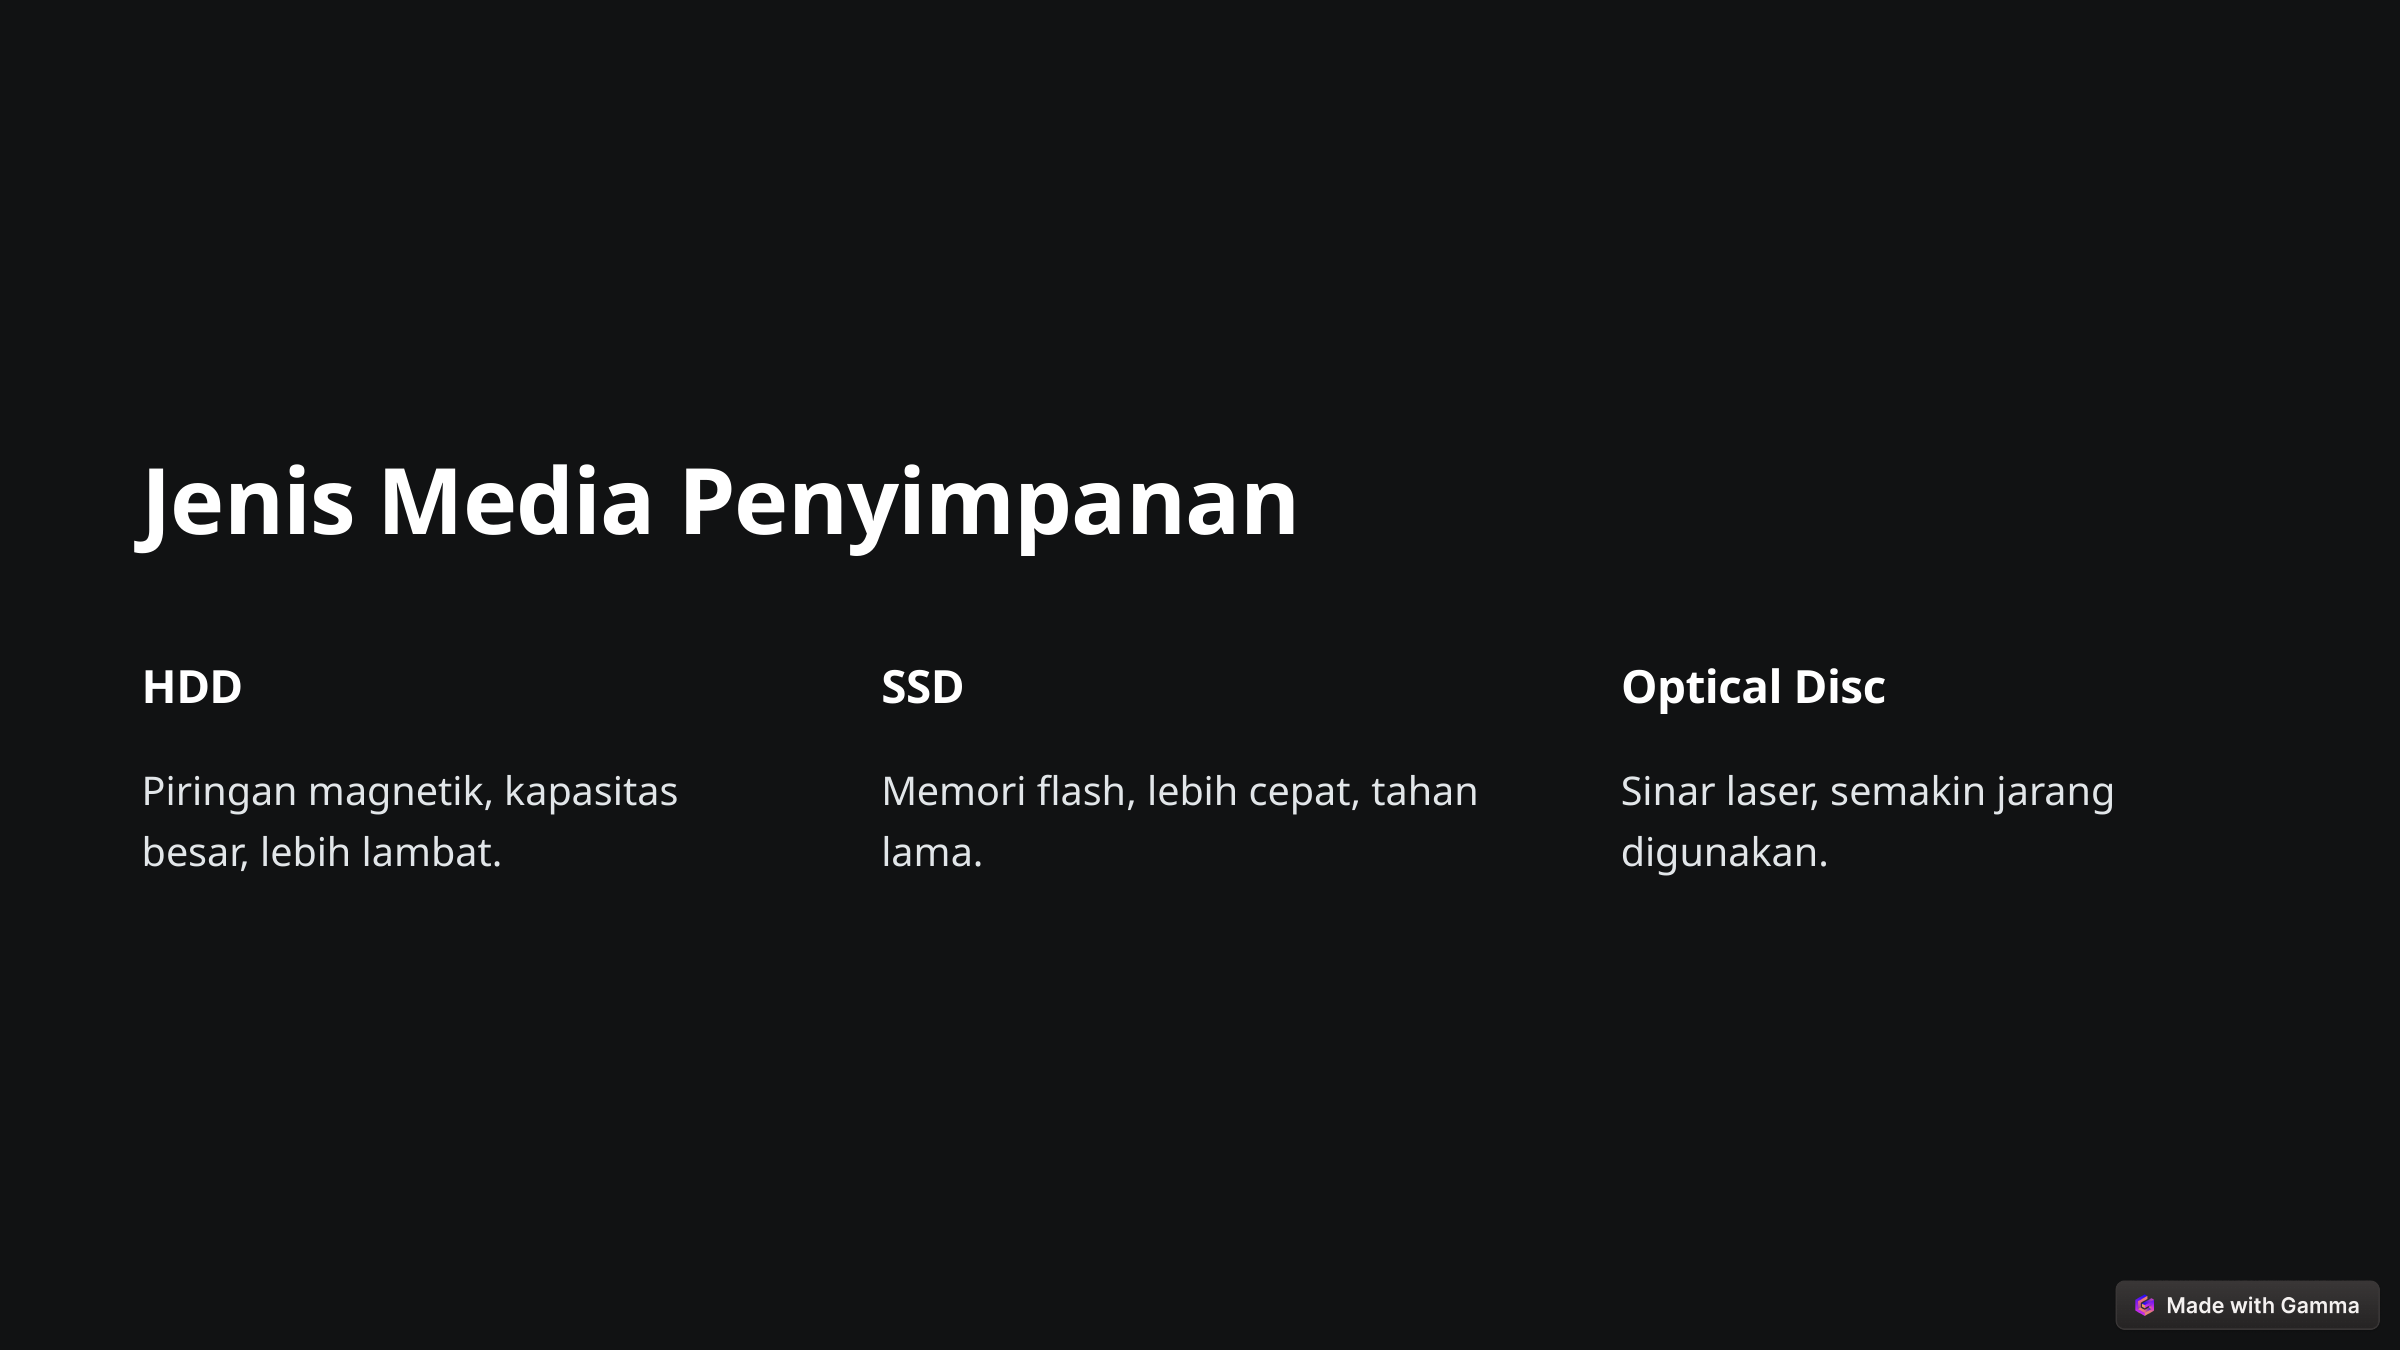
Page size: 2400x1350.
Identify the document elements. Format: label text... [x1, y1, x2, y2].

picture [2106, 1271, 2389, 1339]
text_box Memori flash, lebih cepat, tahan lama. [881, 753, 1521, 875]
text_box Optical Disc [1620, 655, 2081, 713]
text_box Piringan magnetik, kapasitas besar, lebih lambat. [141, 753, 782, 875]
text_box HDD [141, 655, 602, 713]
text_box Jenis Media Penyimpanan [141, 438, 1385, 554]
text_box SSD [881, 655, 1342, 713]
text_box Sinar laser, semakin jarang digunakan. [1620, 753, 2261, 875]
